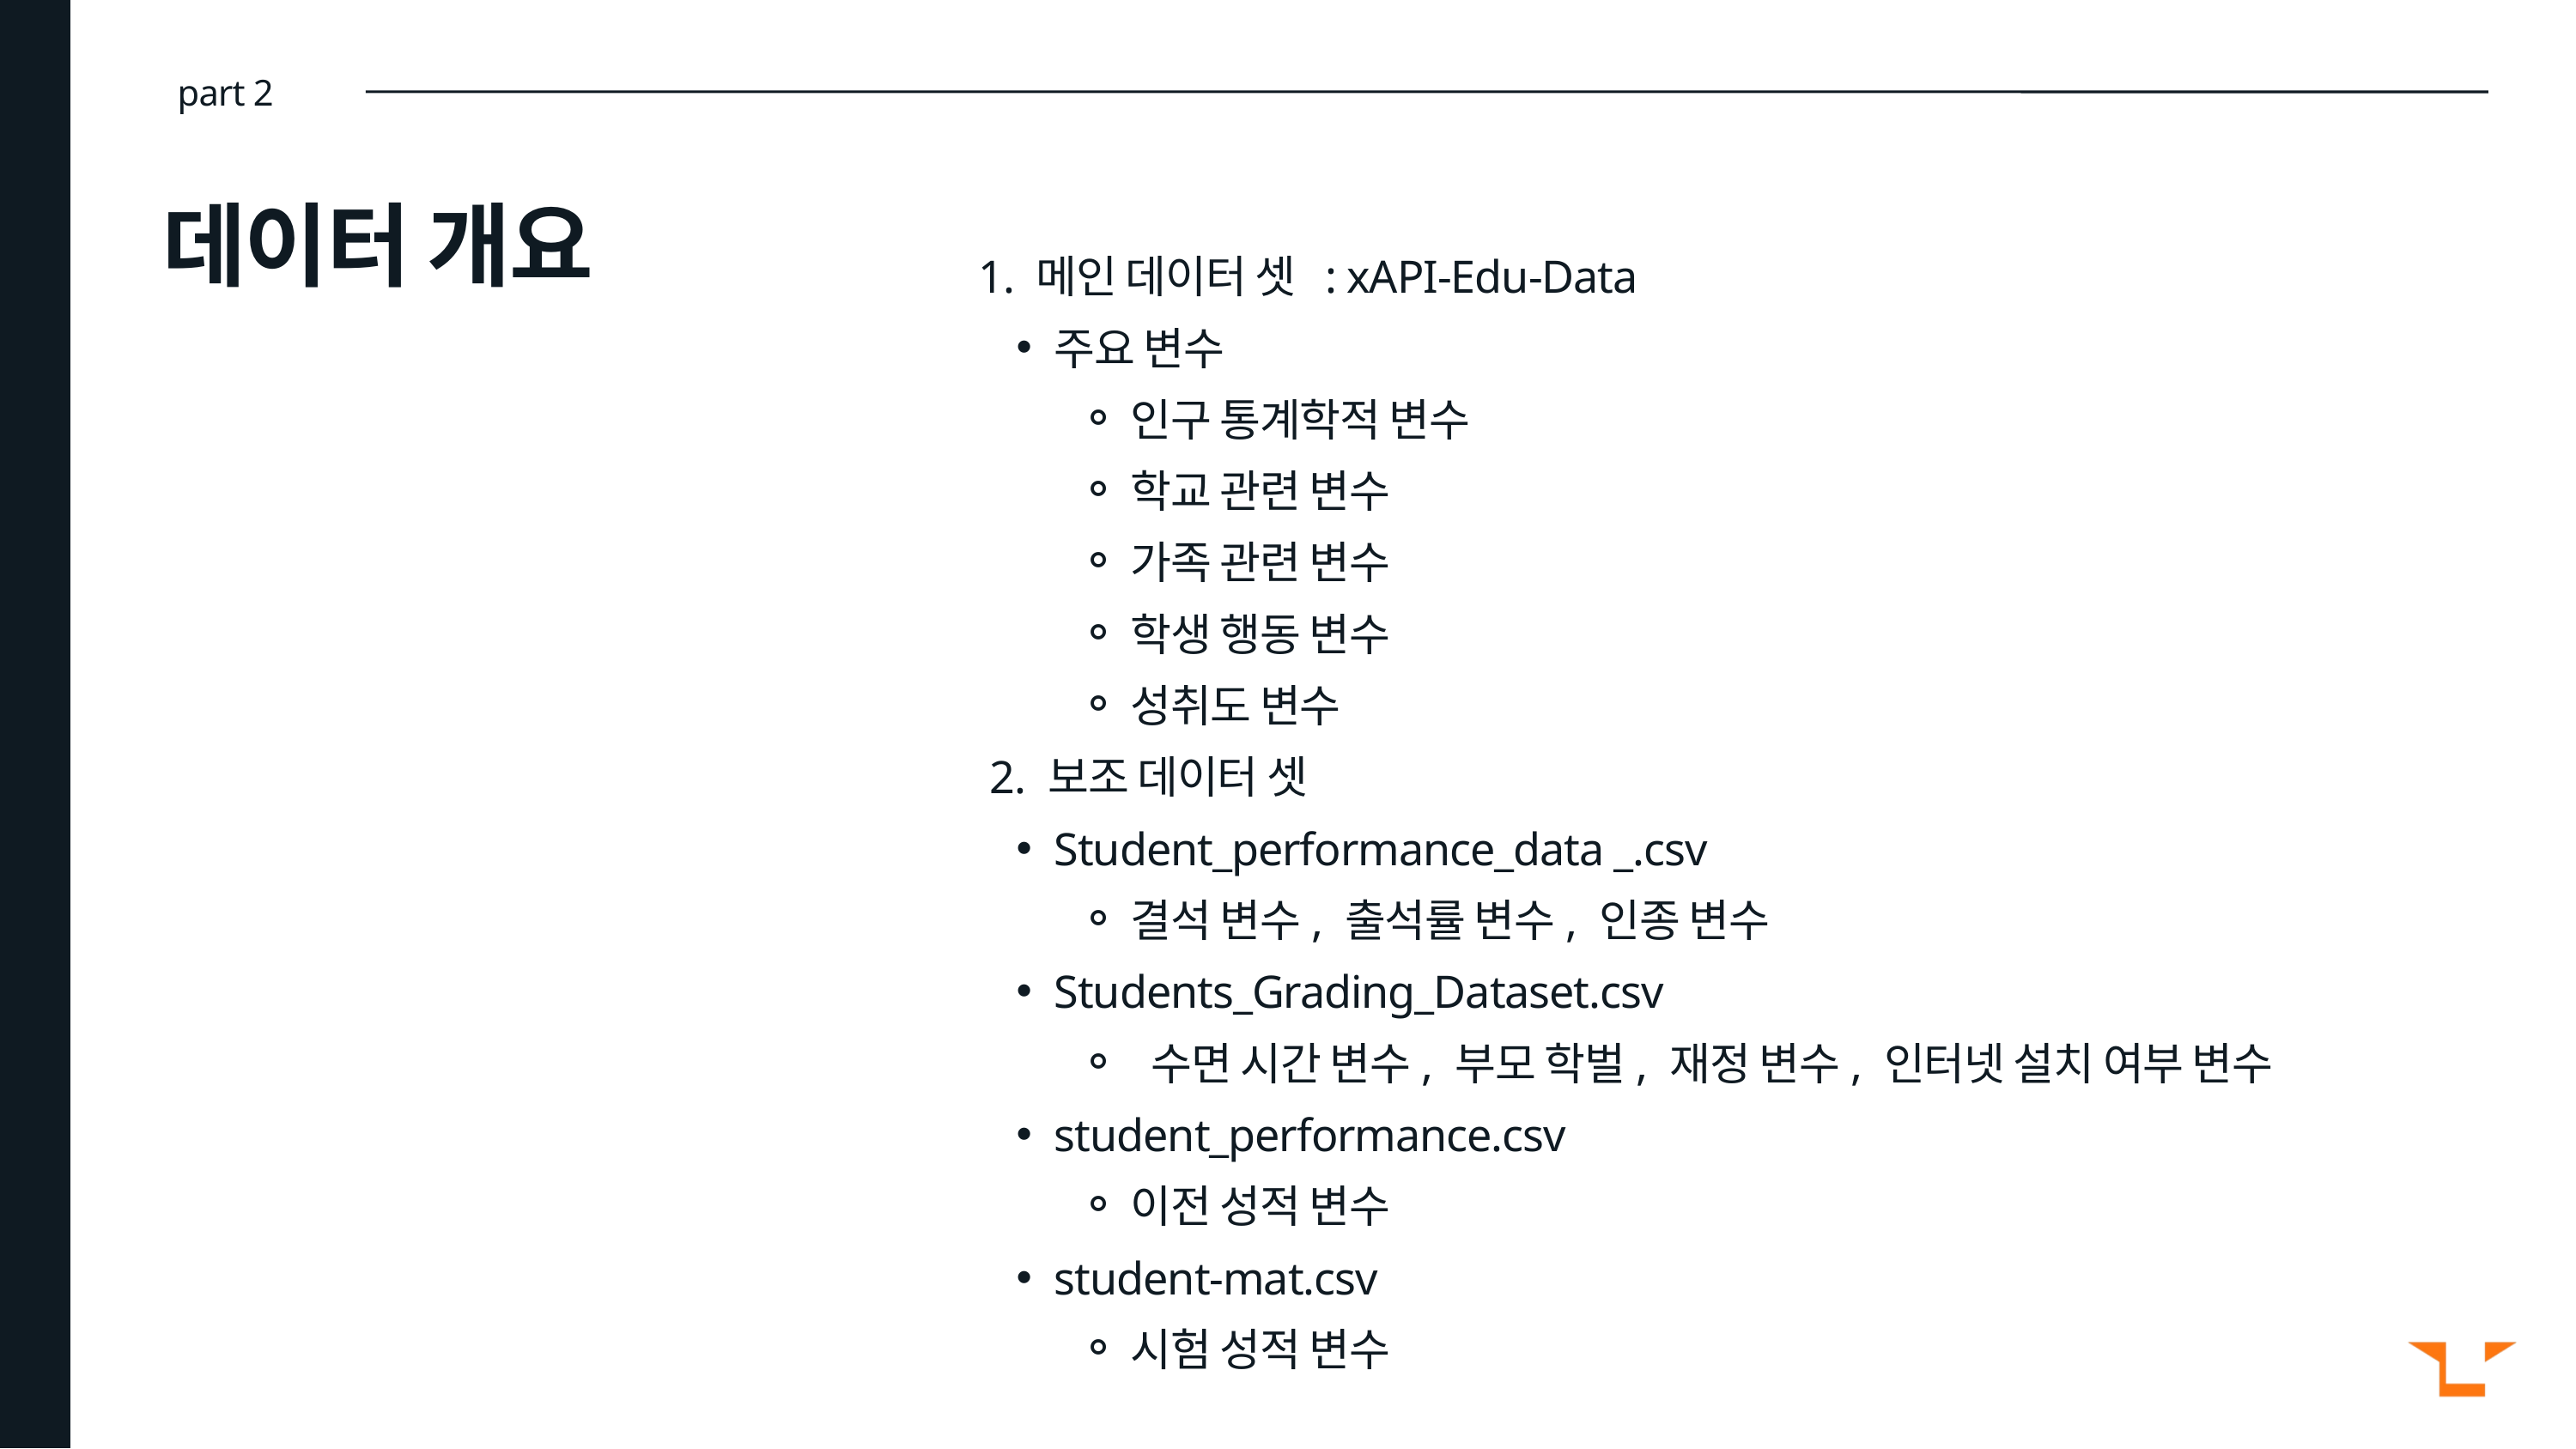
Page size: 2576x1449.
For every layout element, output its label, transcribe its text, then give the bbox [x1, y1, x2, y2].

text_box 1. 메인 데이터 셋 : xAPI-Edu-Data 주요 변수 인구 통계학적 변수 학교 관련 변수 가족 관련 변수 학생 행동 변수 성취도 변수 2. 보조 데이터 셋 Student_performance_data _.csv 결석 변수, 출석률 변수, 인종 변수 Students_Grading_Dataset.csv 수면 시간 변수, 부모 학벌, 재정 변수, 인터넷 설치 여부 변수 student_performance.csv 이전 성적 변수 student-mat.csv 시험 성적 변수 [978, 230, 2509, 1447]
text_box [0, 0, 71, 1449]
text_box part 2 [177, 70, 366, 113]
text_box [2383, 1290, 2542, 1449]
text_box 데이터 개요 [162, 188, 934, 298]
